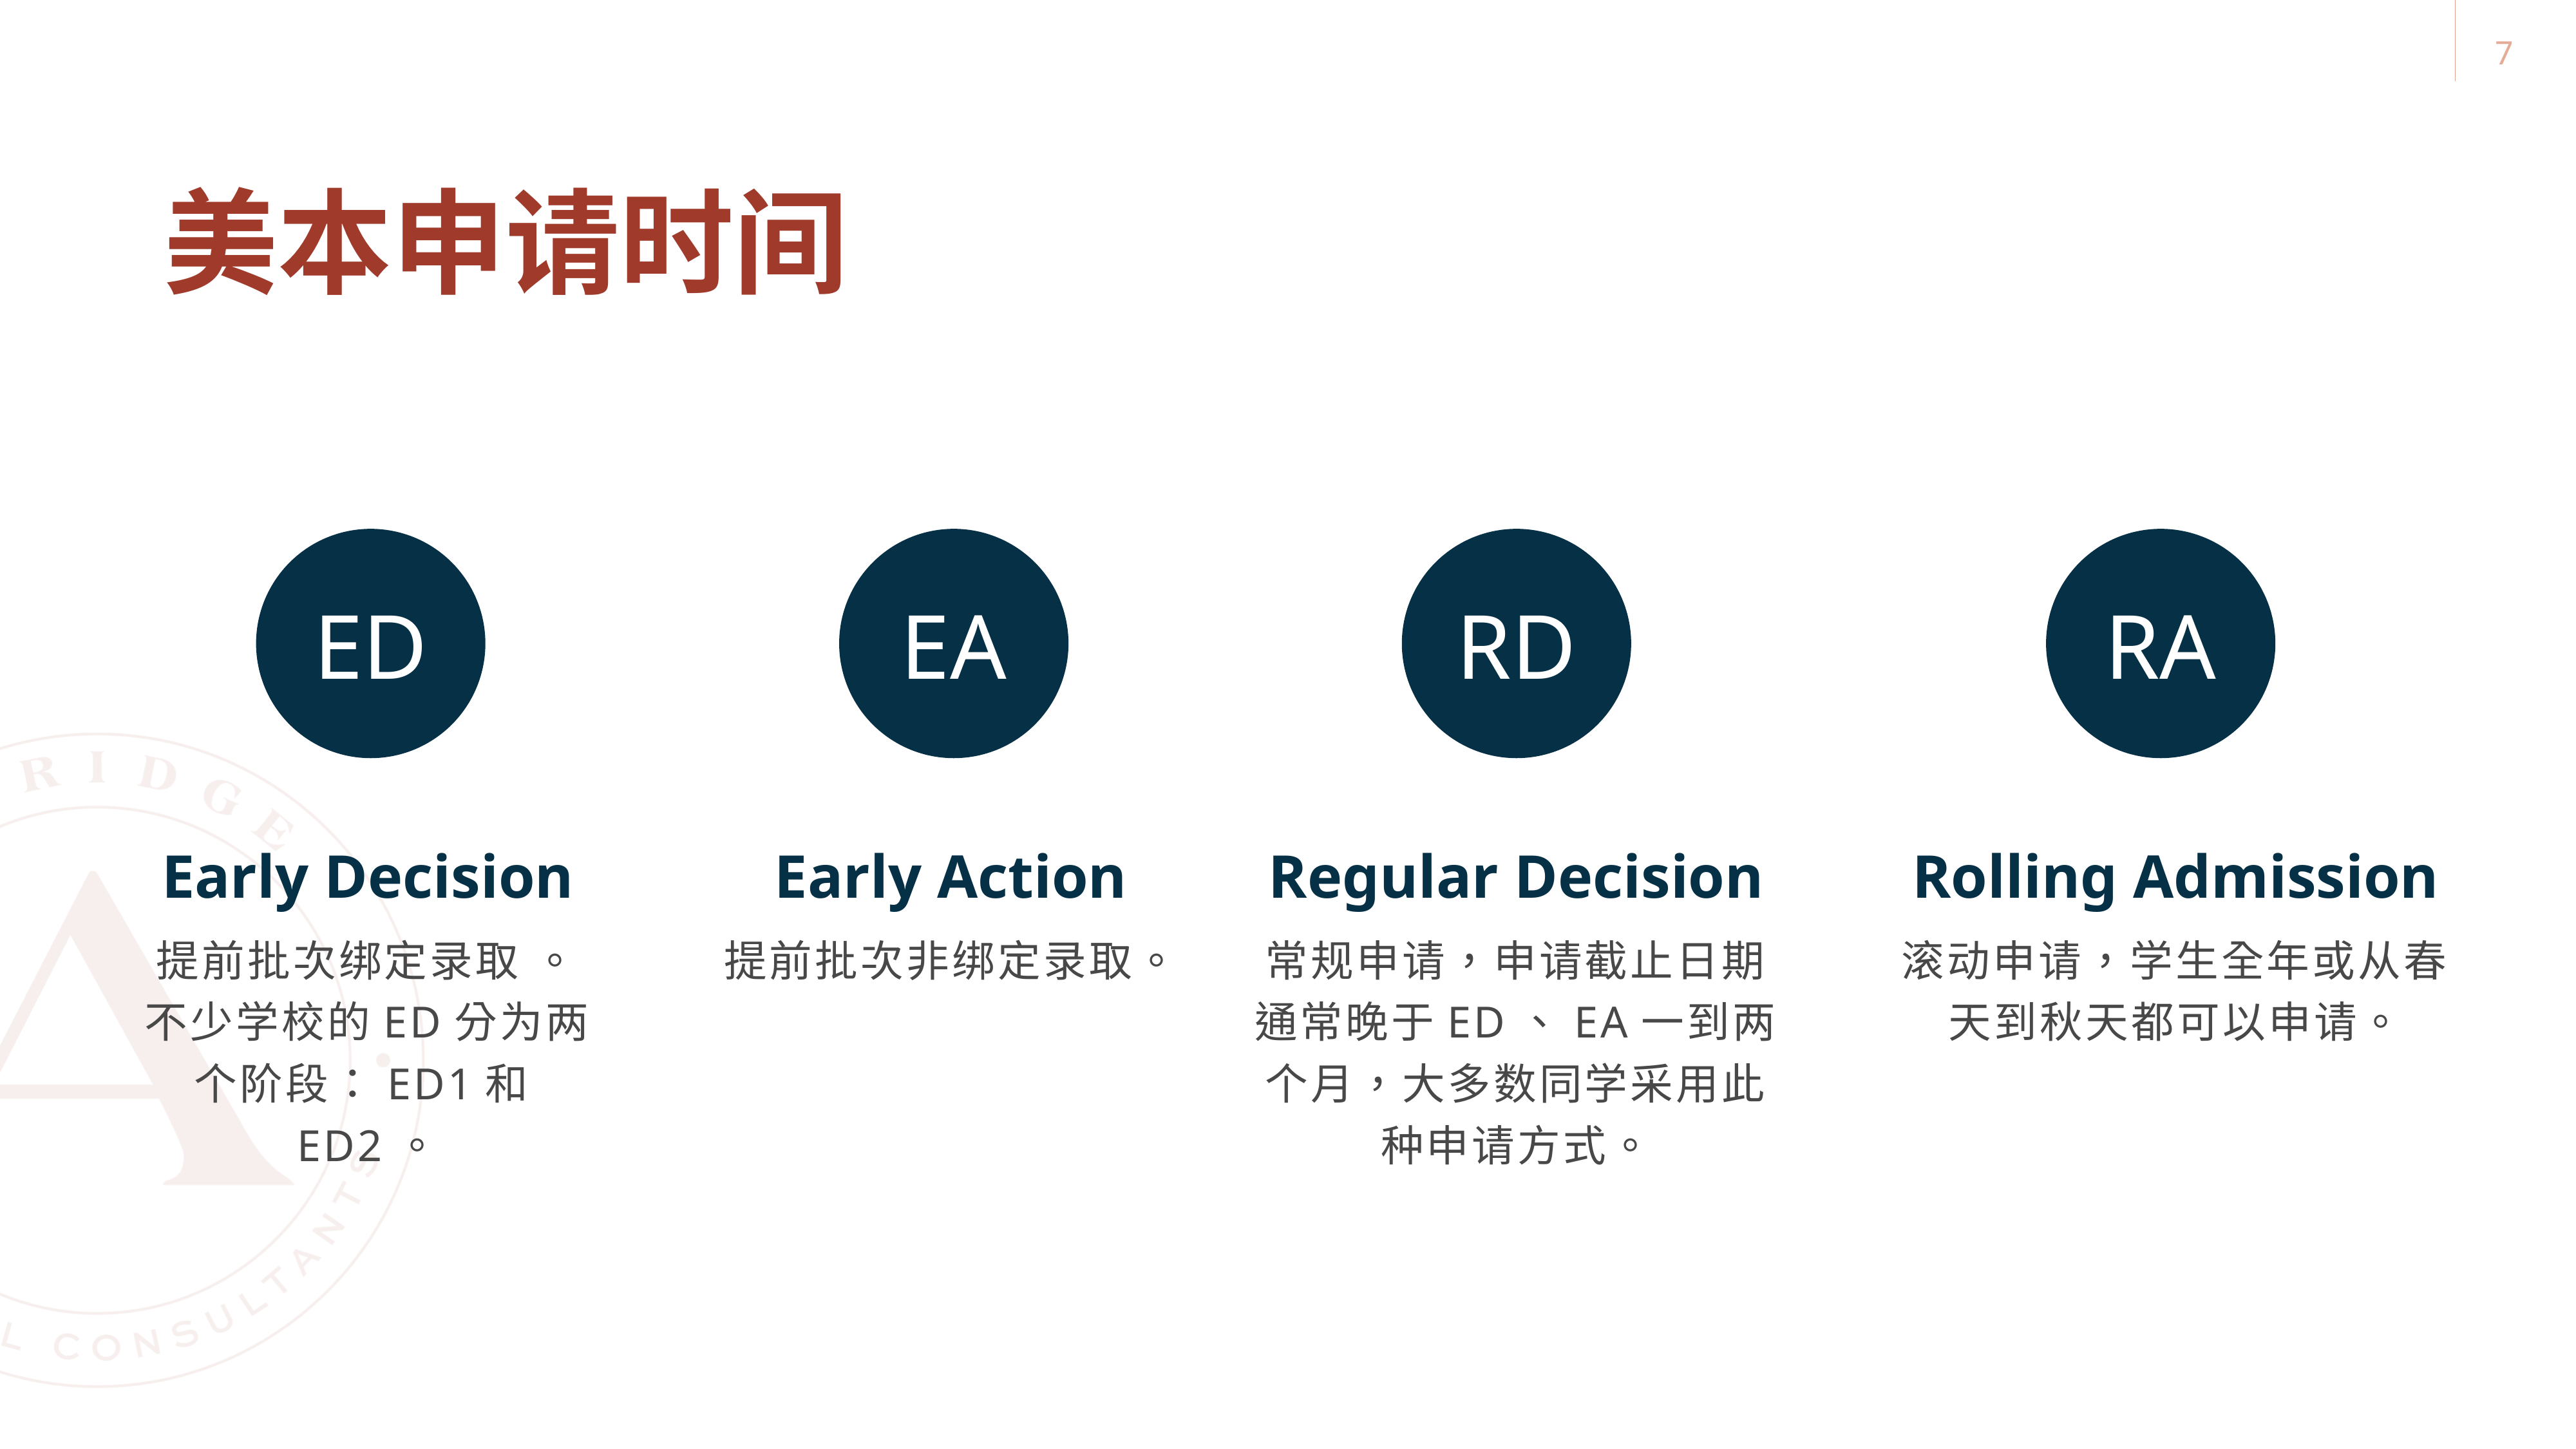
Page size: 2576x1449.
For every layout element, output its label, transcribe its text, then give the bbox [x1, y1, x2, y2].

text_box Rolling Admission 滚动申请，学生全年或从春天到秋天都可以申请。 [1882, 820, 2468, 1168]
text_box RD [1401, 529, 1631, 759]
title 美本申请时间 [154, 166, 2373, 314]
text_box RA [2046, 529, 2276, 759]
text_box EA [839, 529, 1069, 759]
text_box ED [256, 529, 486, 759]
text_box Regular Decision 常规申请，申请截止日期通常晚于ED、EA一到两个月，大多数同学采用此种申请方式。 [1238, 820, 1794, 1168]
text_box Early Action 提前批次非绑定录取。 [702, 820, 1200, 1168]
list Early Decision 提前批次绑定录取 。 不少学校的ED分为两个阶段：ED1和ED2。 [119, 820, 617, 1168]
slide_number 7 [2465, 27, 2544, 77]
